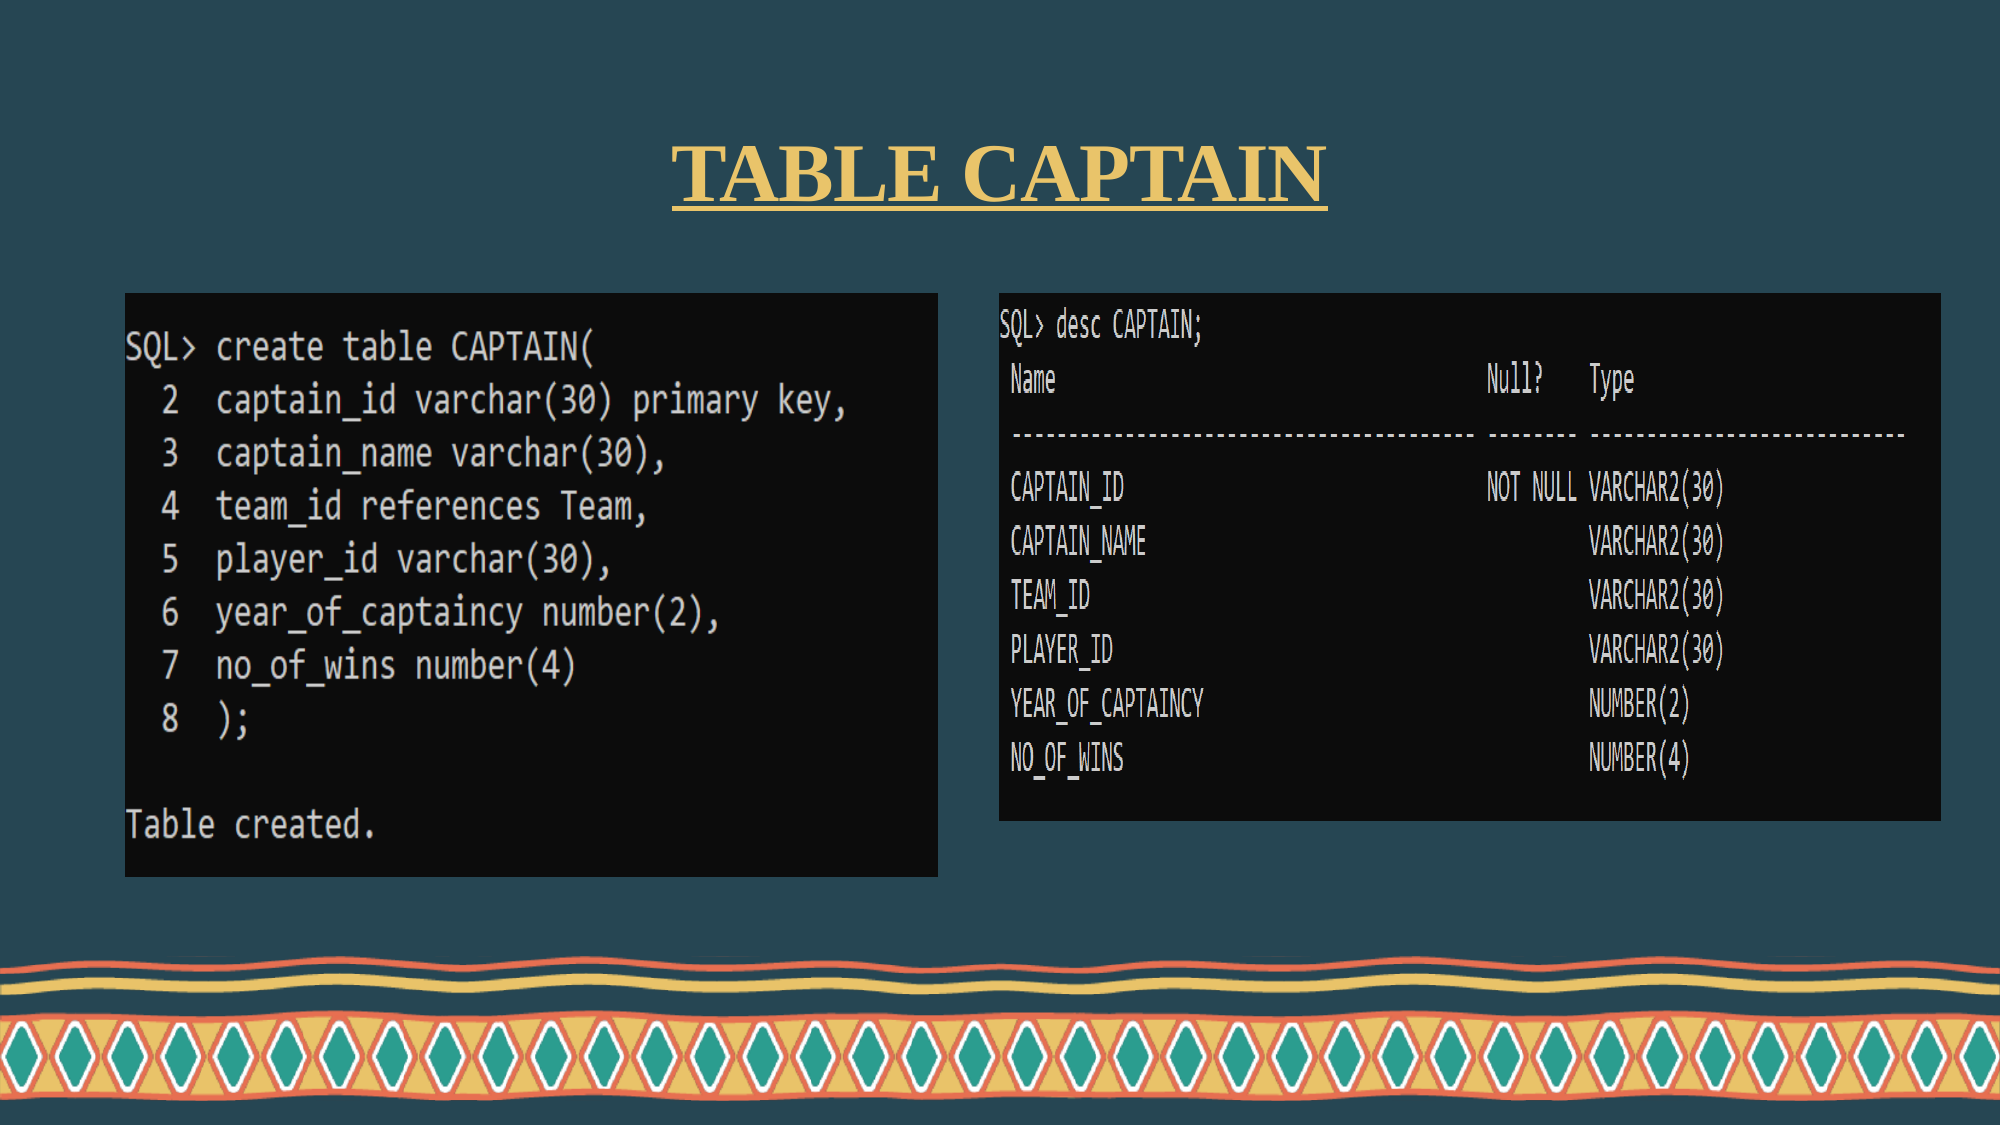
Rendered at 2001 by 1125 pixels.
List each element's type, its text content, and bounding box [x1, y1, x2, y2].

picture [124, 293, 938, 877]
picture [0, 956, 2000, 1101]
title TABLE CAPTAIN [125, 117, 1875, 219]
picture [999, 293, 1941, 821]
